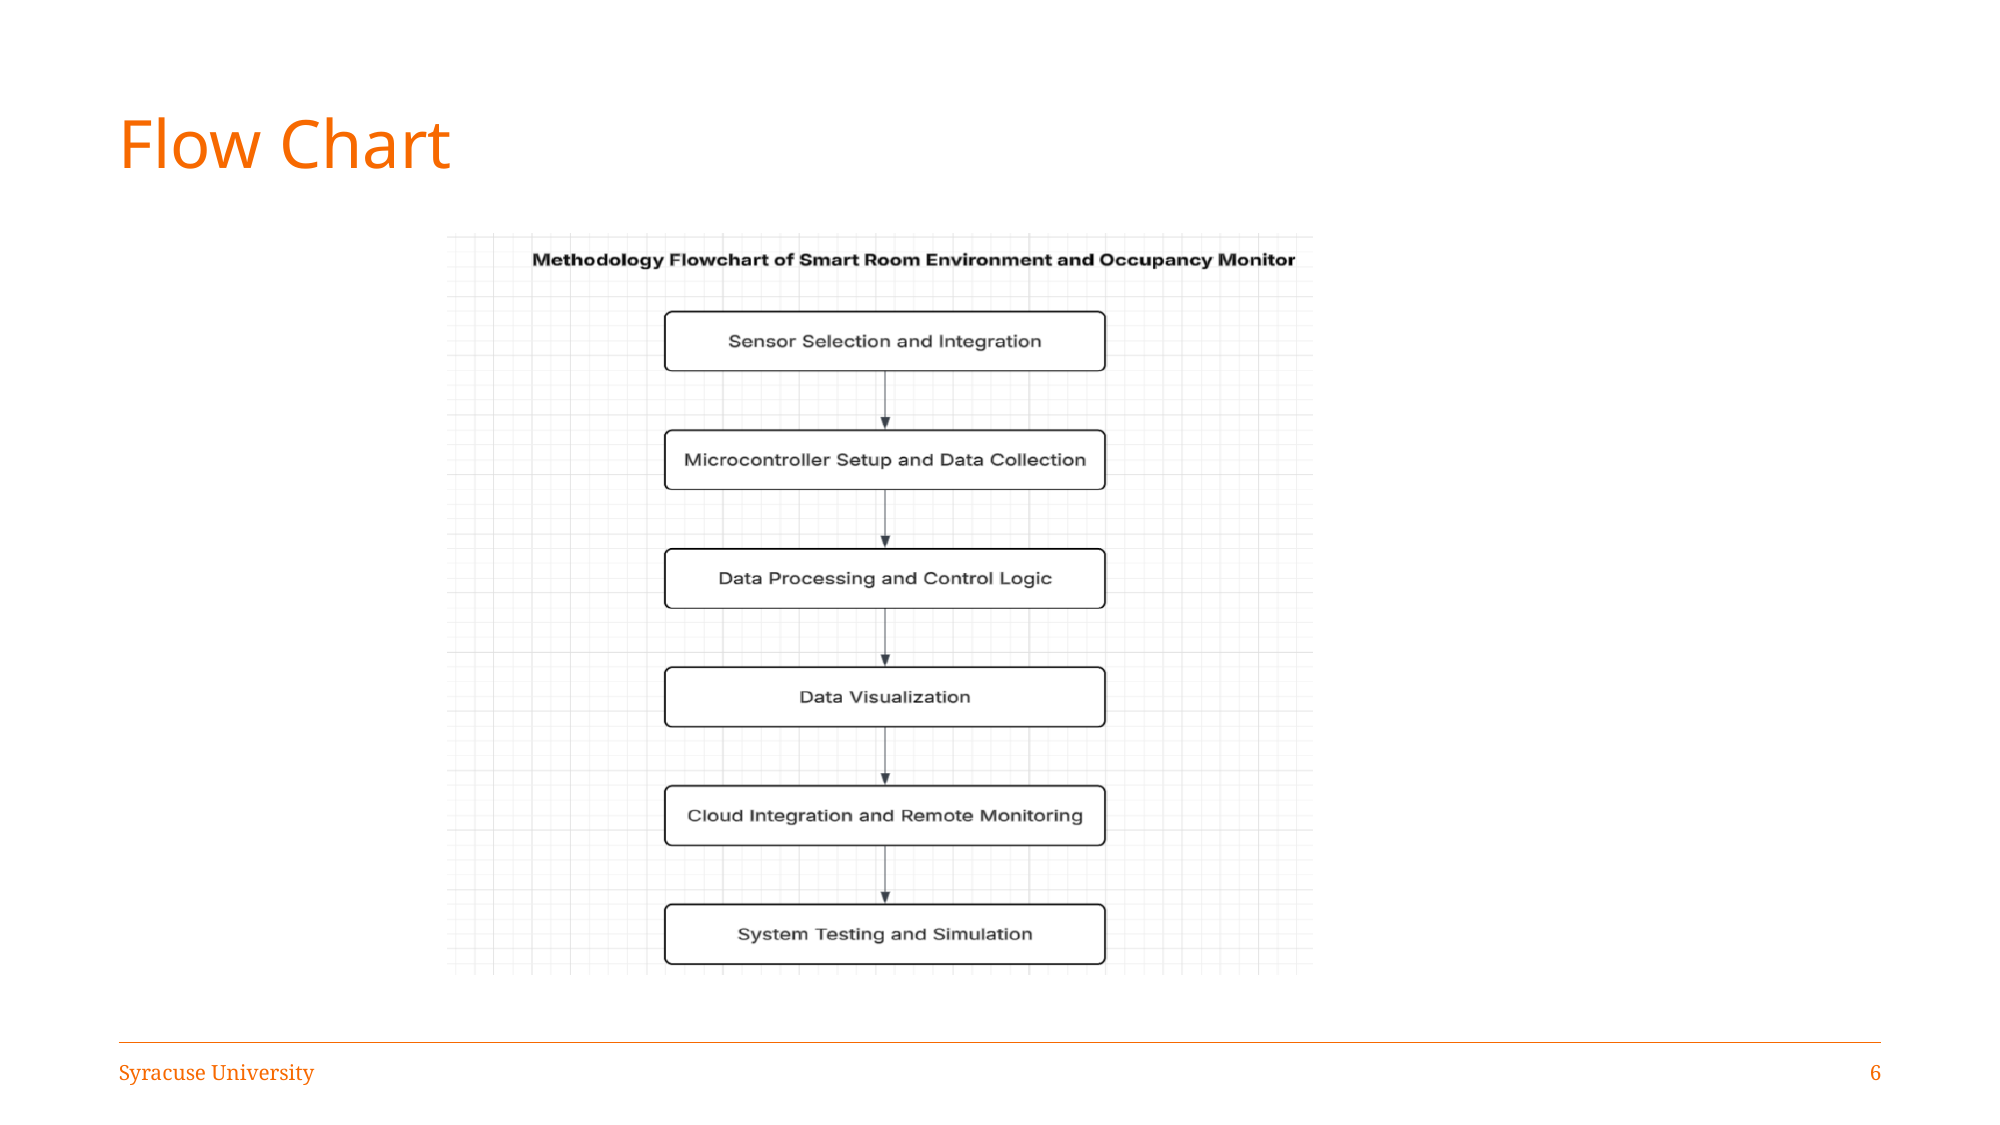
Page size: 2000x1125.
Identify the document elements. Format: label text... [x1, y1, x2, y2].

title Flow Chart [118, 110, 1882, 173]
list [447, 233, 1313, 975]
